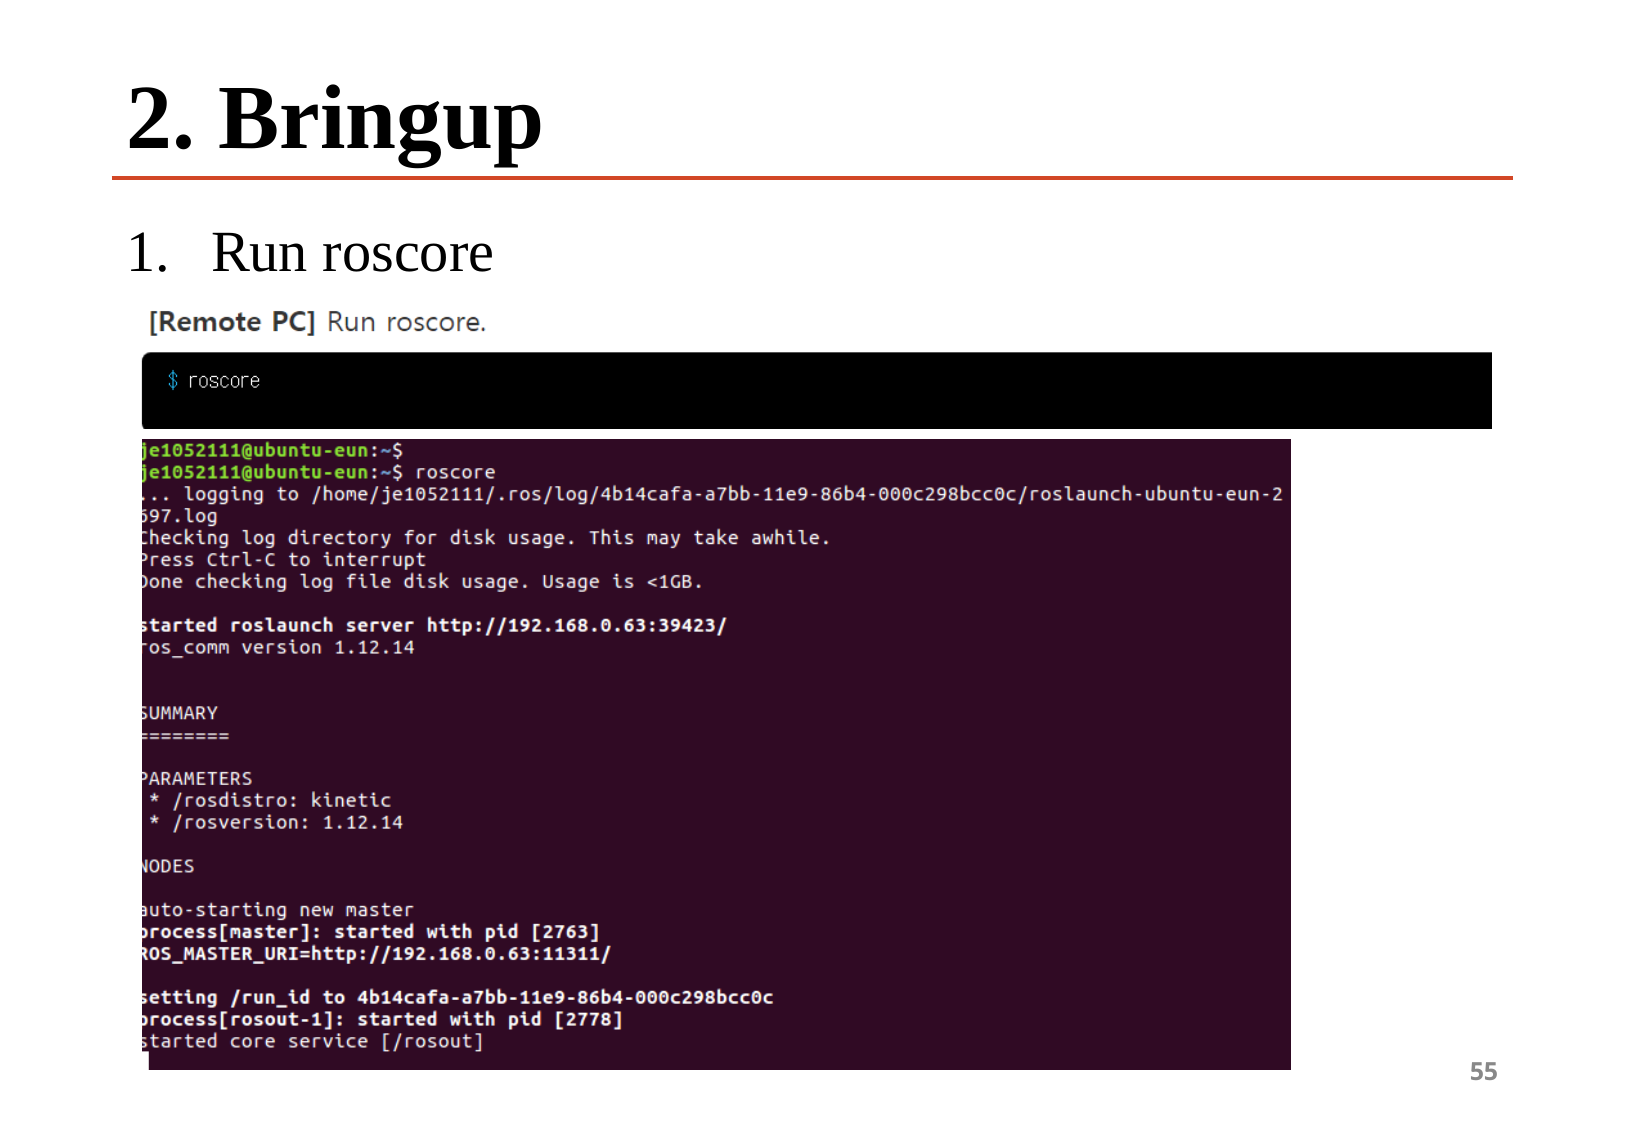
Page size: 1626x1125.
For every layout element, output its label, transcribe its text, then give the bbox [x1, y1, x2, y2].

picture [134, 296, 1492, 429]
title 2. Bringup [111, 59, 1514, 179]
picture [141, 438, 1292, 1071]
slide_number ‹#› [1433, 1042, 1514, 1103]
list Run roscore [111, 205, 1514, 1014]
